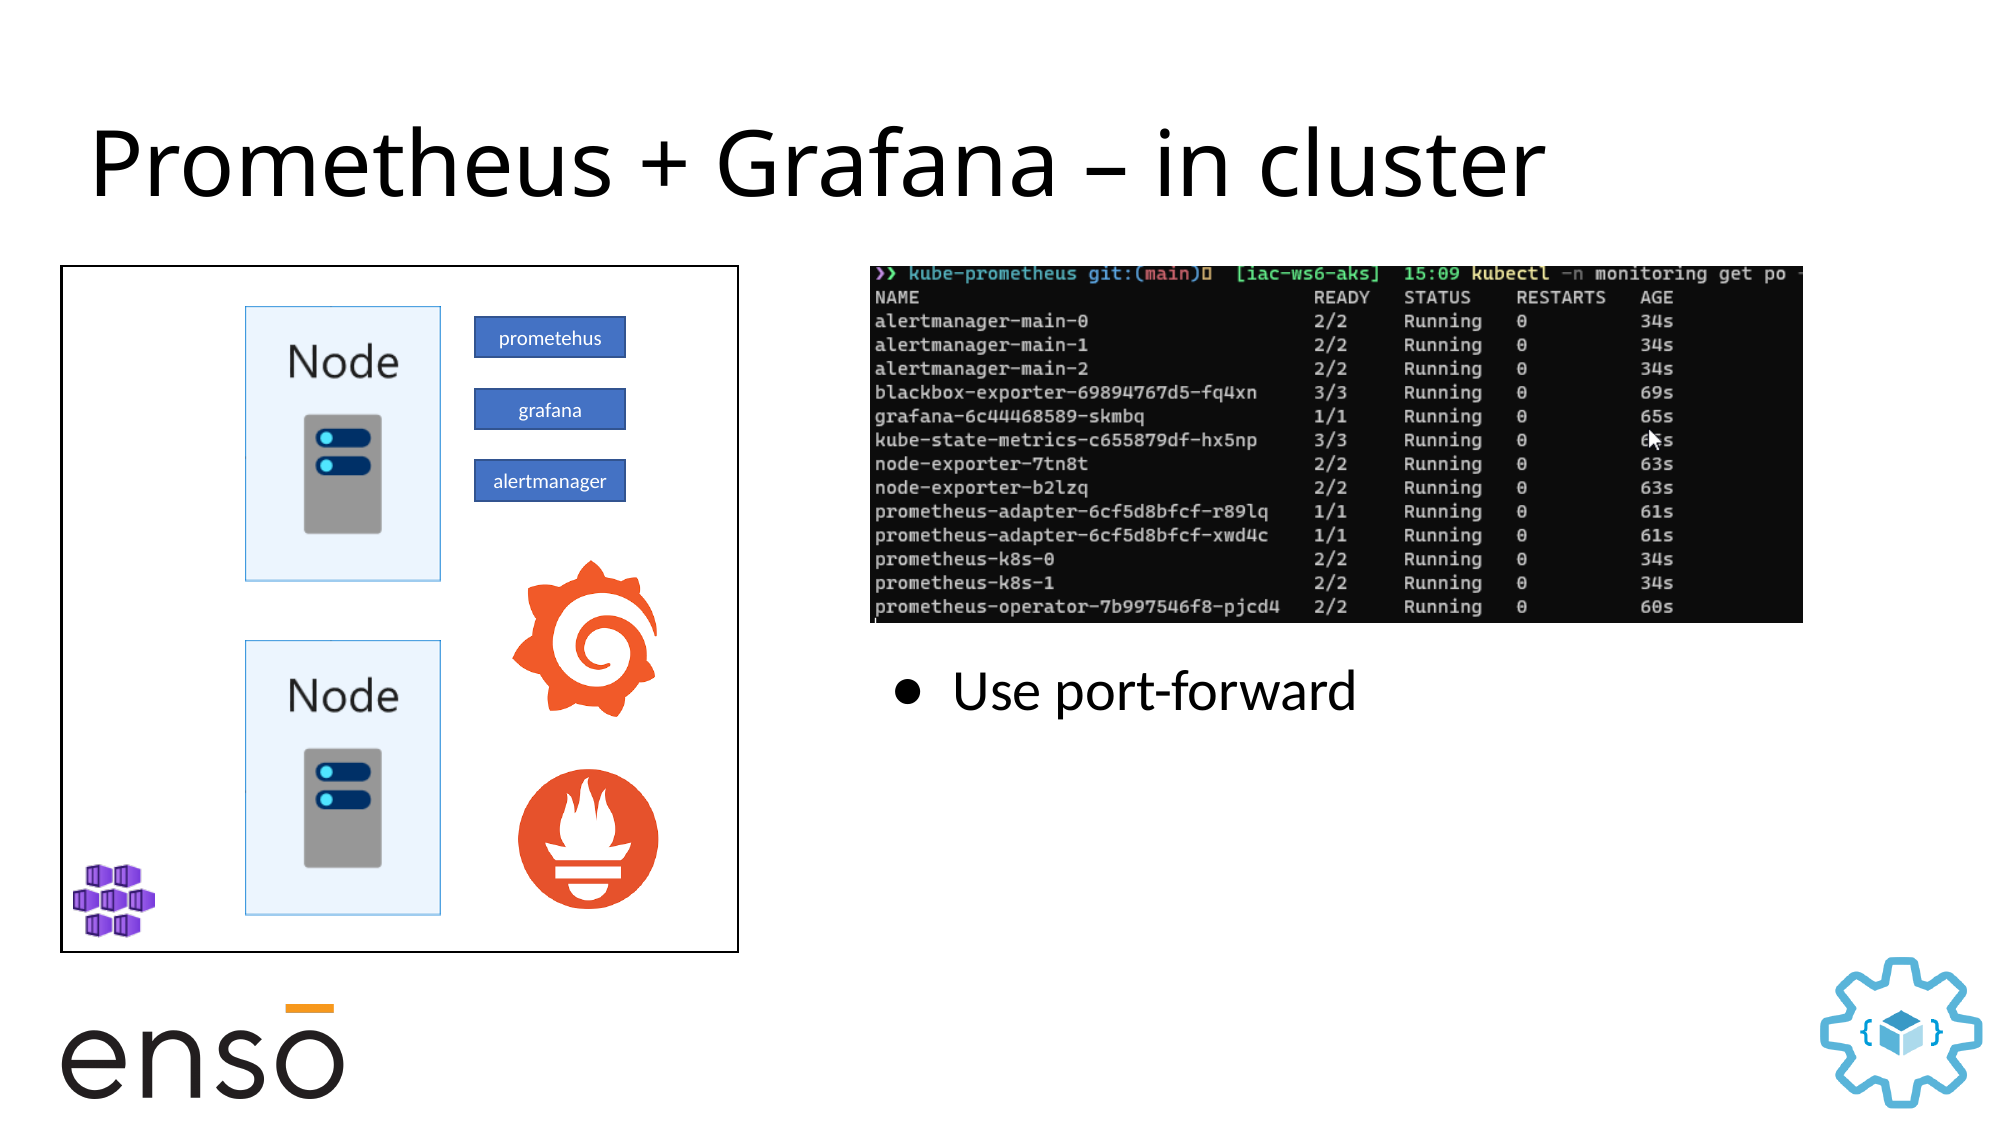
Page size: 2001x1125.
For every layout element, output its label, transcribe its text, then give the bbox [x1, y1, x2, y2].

picture [1802, 940, 2000, 1125]
text_box alertmanager [474, 459, 626, 502]
picture [73, 859, 155, 941]
picture [518, 768, 660, 910]
list Use port-forward [870, 640, 1803, 952]
picture [870, 266, 1803, 623]
title Prometheus + Grafana – in cluster [68, 97, 1932, 223]
picture [61, 1004, 344, 1099]
text_box [60, 265, 739, 953]
picture [245, 640, 441, 916]
picture [245, 306, 441, 582]
picture [512, 560, 657, 717]
